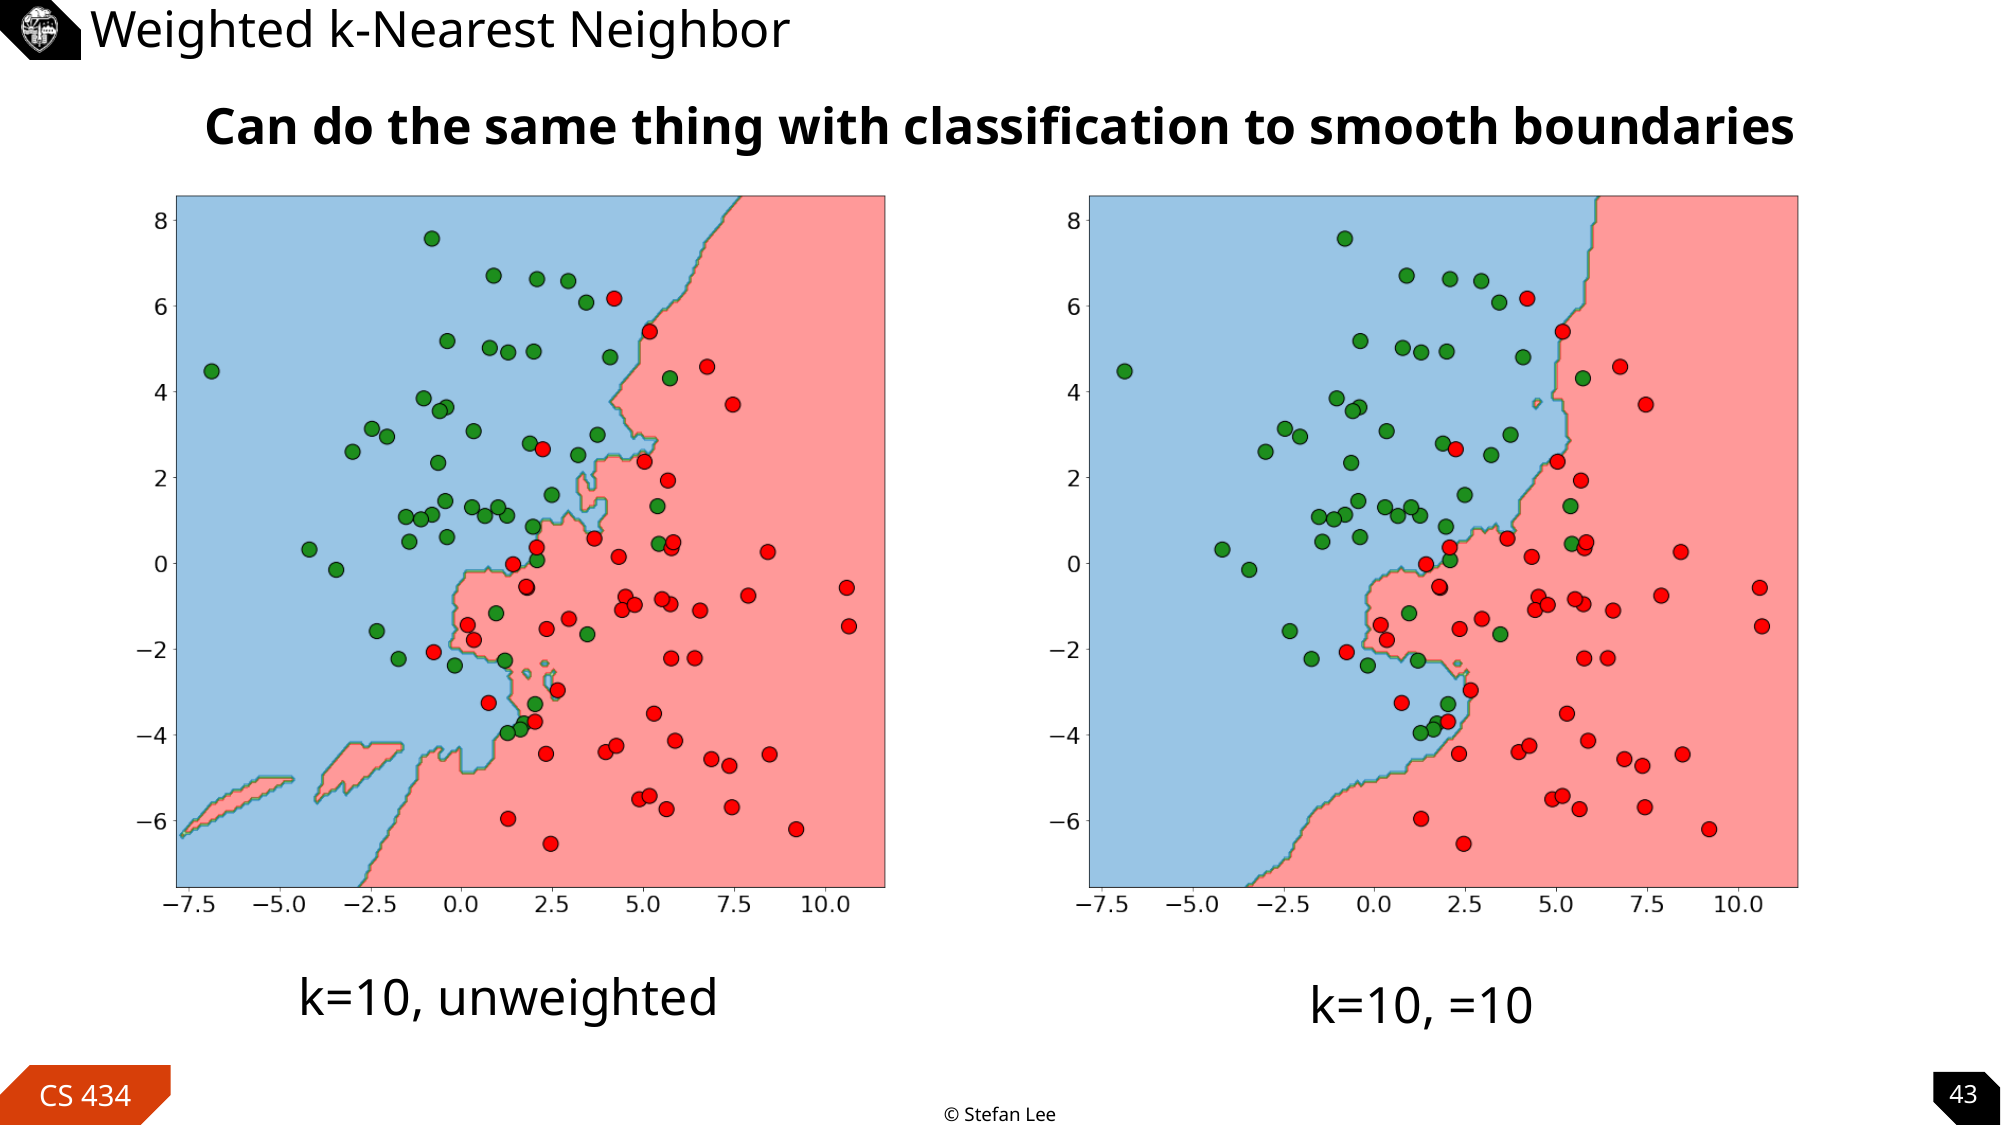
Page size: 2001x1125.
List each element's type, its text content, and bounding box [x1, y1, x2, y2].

text_box Can do the same thing with classification to smooth boundaries [105, 87, 1895, 162]
picture [1039, 189, 1805, 923]
slide_number 43 [1933, 1071, 1994, 1119]
title Weighted k-Nearest Neighbor [0, 1, 1699, 61]
text_box k=10, unweighted [118, 958, 899, 1034]
picture [126, 189, 892, 923]
